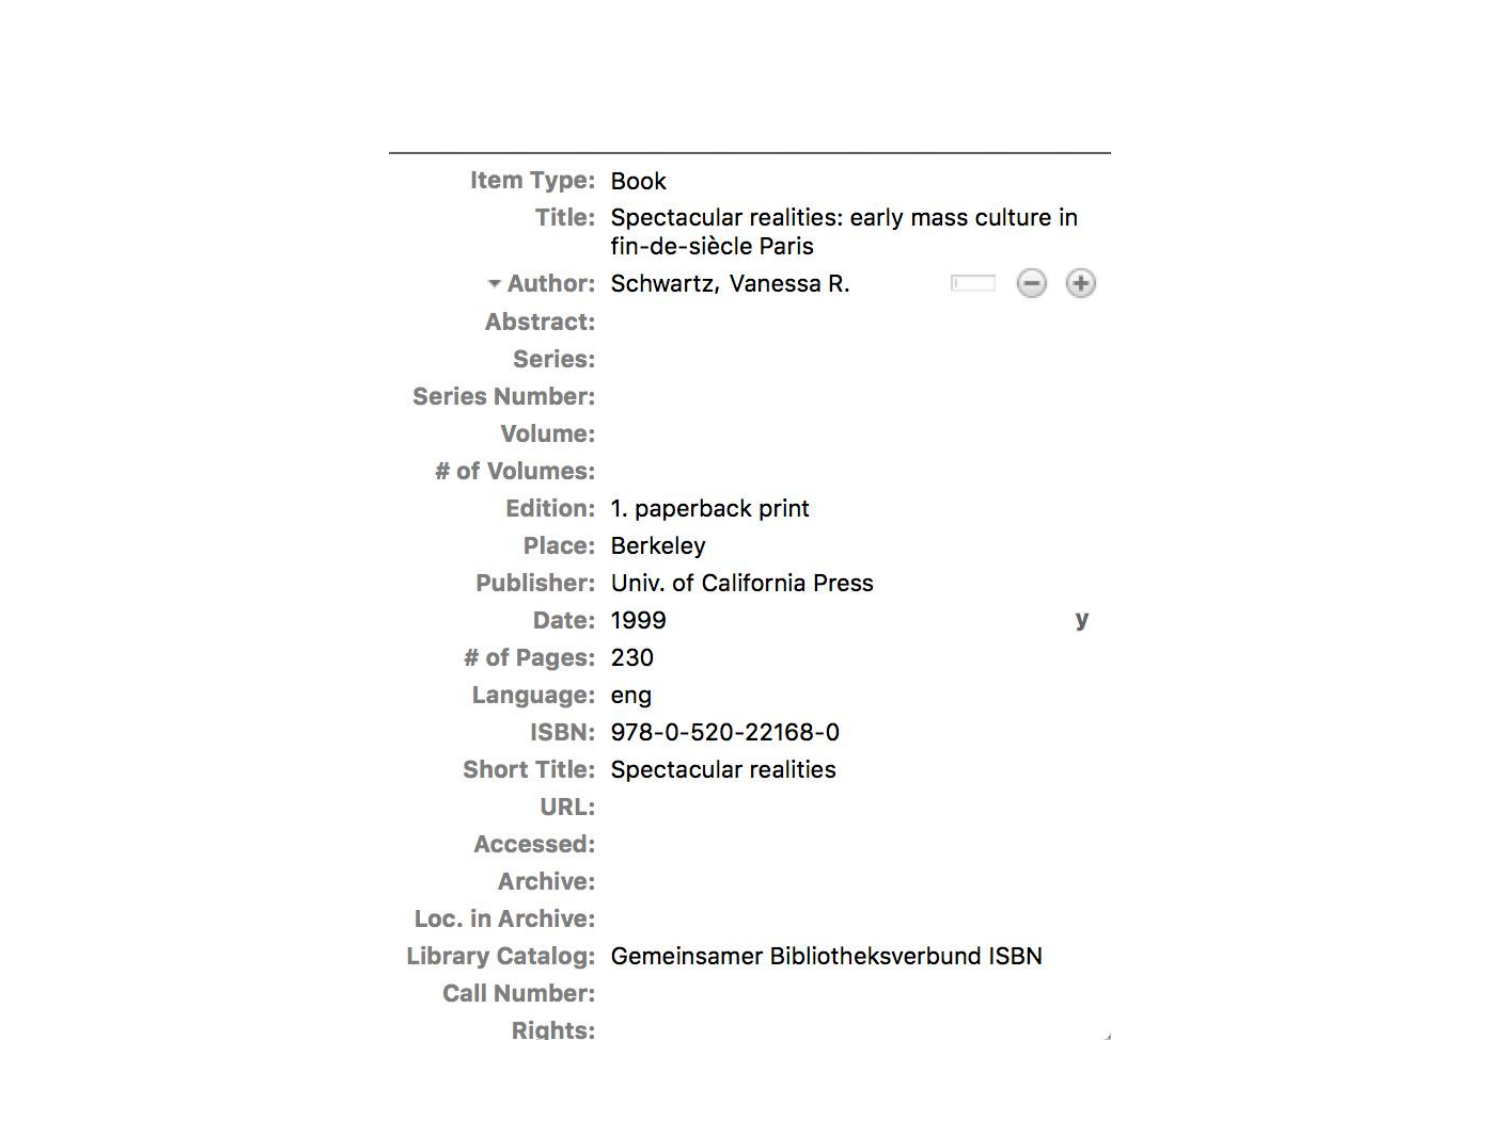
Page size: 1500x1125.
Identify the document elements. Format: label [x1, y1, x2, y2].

picture [389, 150, 1111, 1041]
